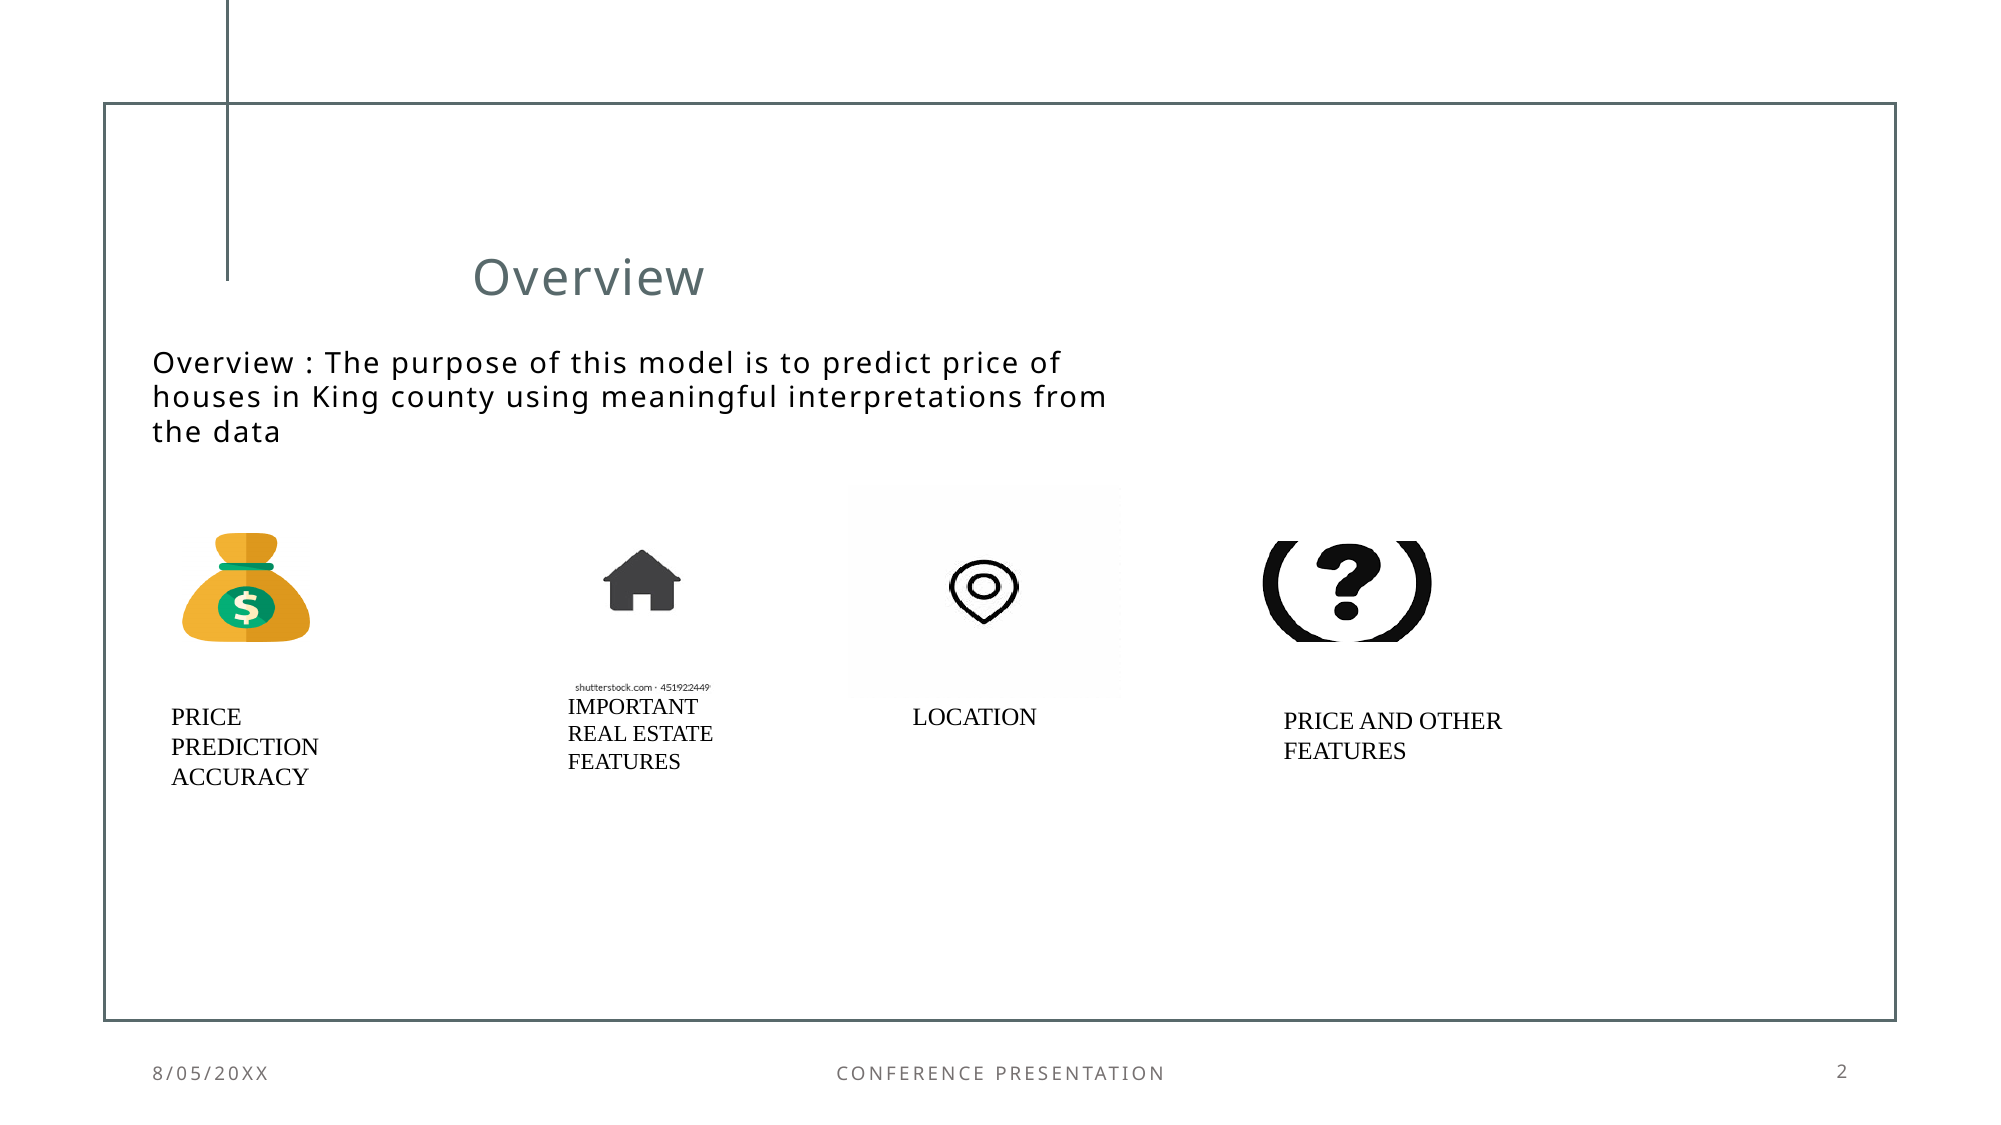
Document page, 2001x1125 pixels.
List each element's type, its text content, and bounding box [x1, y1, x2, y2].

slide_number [137, 1042, 588, 1103]
text_box PRICE PREDICTION ACCURACY [156, 693, 344, 798]
picture [848, 485, 1121, 698]
footer Conference Presentation [662, 1042, 1338, 1103]
picture [182, 533, 310, 642]
list Overview : The purpose of this model is to predict price of houses in King county using meaningful interpretations from the data [137, 336, 1155, 916]
text_box LOCATION [897, 698, 1071, 738]
picture [523, 481, 762, 694]
slide_number 2 [1412, 1042, 1863, 1103]
text_box IMPORTANT REAL ESTATE FEATURES [553, 683, 772, 781]
title Overview [457, 238, 1338, 320]
text_box PRICE AND OTHER FEATURES [1268, 697, 1548, 772]
text_box [104, 103, 1896, 1021]
picture [1244, 541, 1452, 642]
